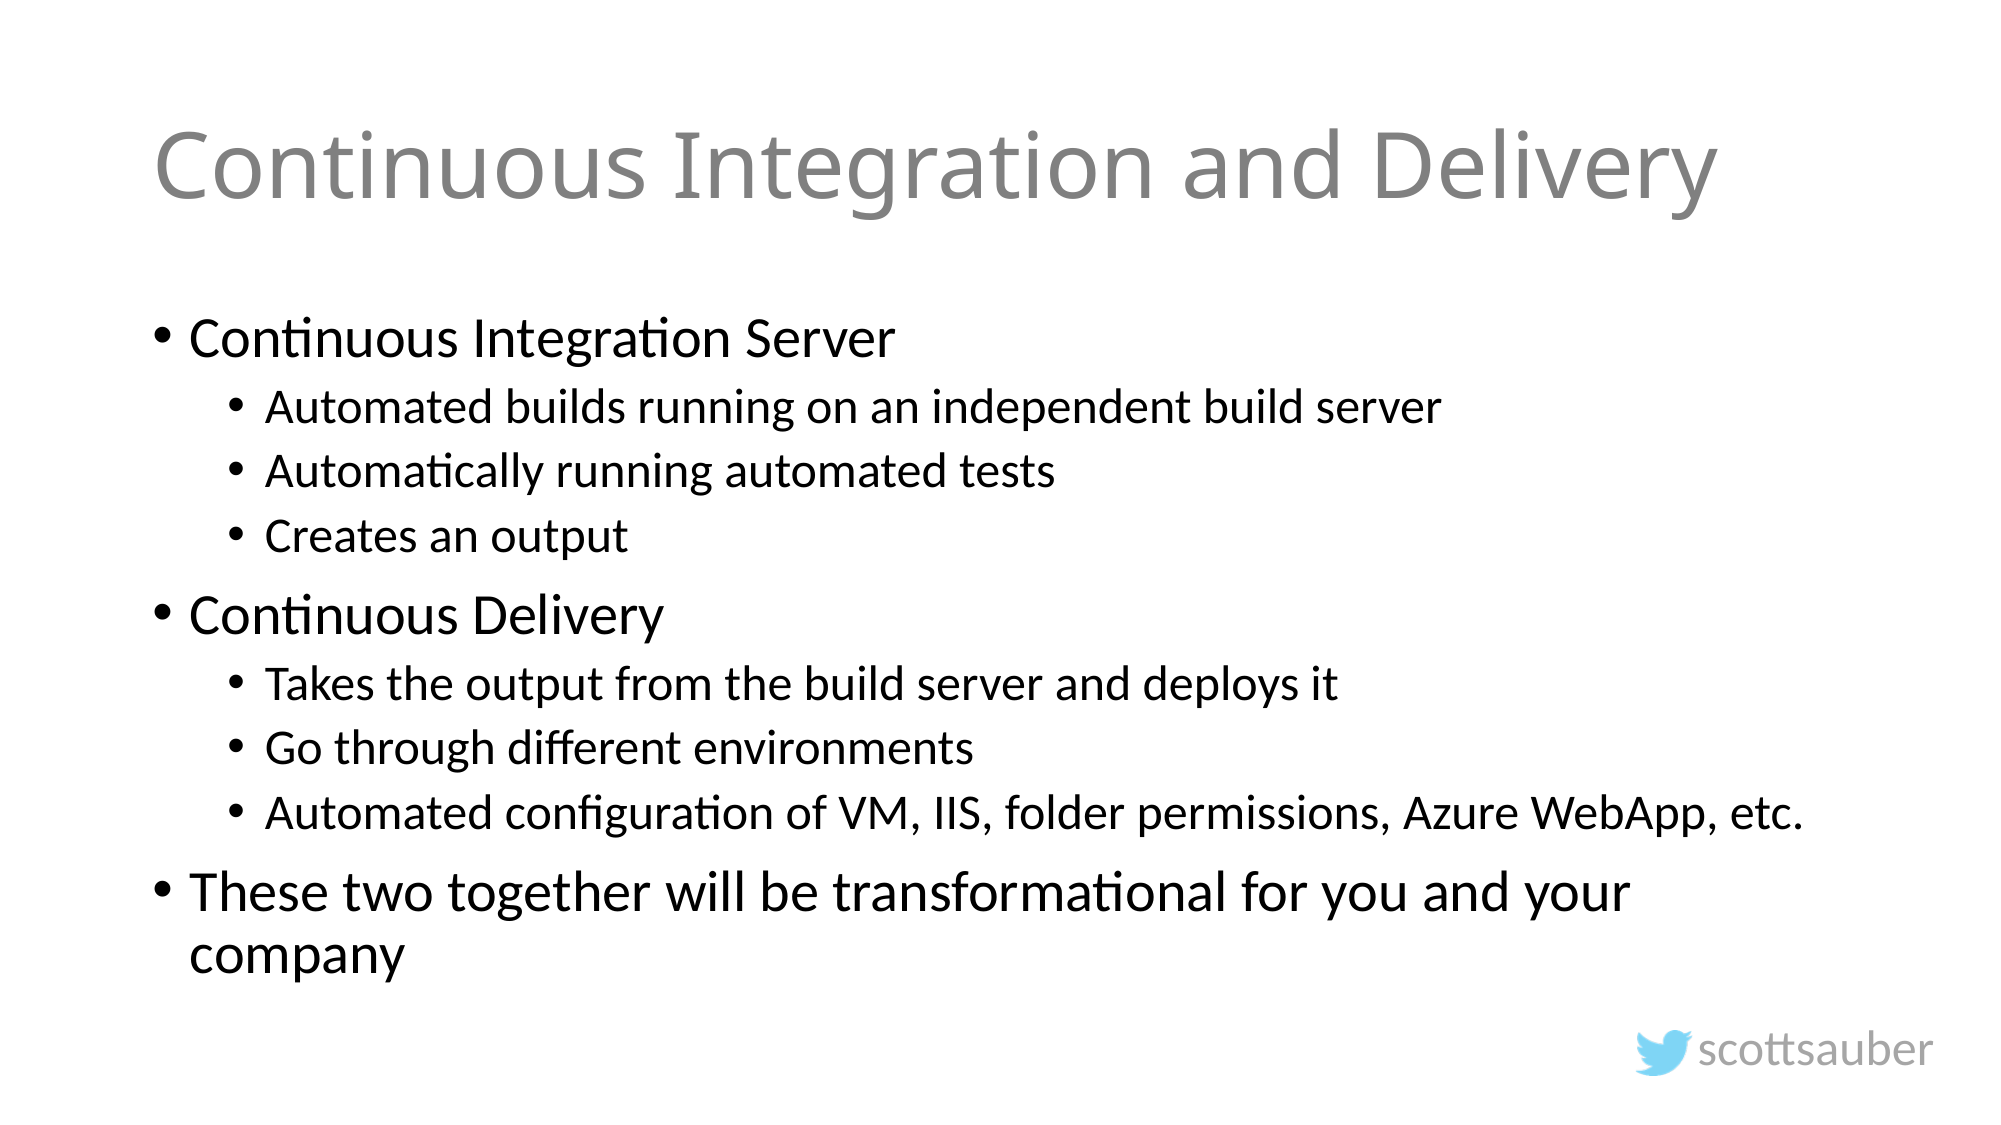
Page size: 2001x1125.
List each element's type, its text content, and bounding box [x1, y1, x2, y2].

title Continuous Integration and Delivery [137, 59, 1863, 278]
list Continuous Integration Server Automated builds running on an independent build server Automatically running automated tests Creates an output Continuous Delivery Takes the output from the build server and deploys it Go through different environments Automated configuration of VM, IIS, folder permissions, Azure WebApp, etc. These two together will be transformational for you and your company [137, 299, 1863, 1073]
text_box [1635, 1014, 1986, 1093]
